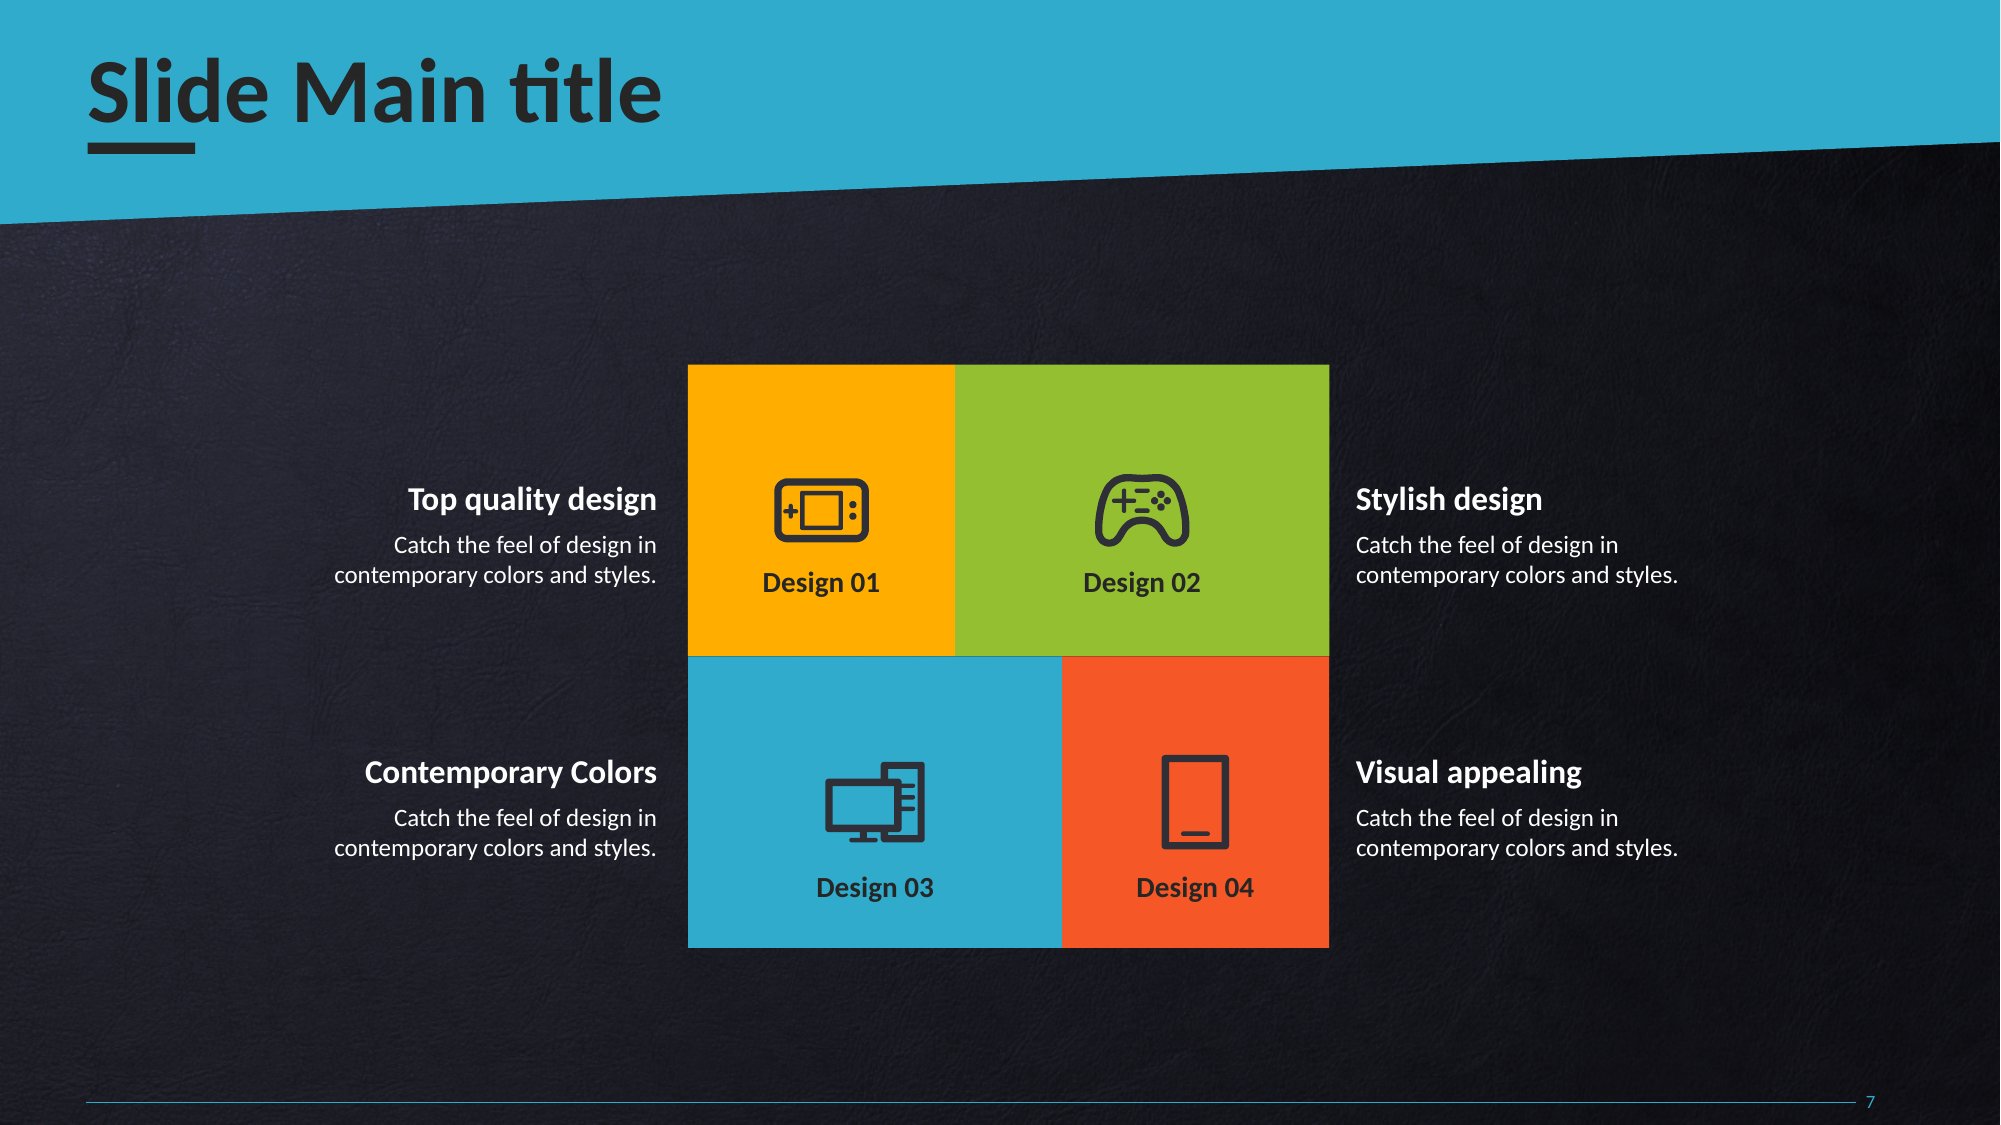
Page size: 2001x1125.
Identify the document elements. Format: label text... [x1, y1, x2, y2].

text_box [1161, 754, 1230, 850]
text_box Design 04 [1092, 872, 1299, 904]
text_box Design 01 [718, 567, 925, 599]
text_box Catch the feel of design in contemporary colors and styles. [1355, 528, 1714, 589]
text_box Catch the feel of design in contemporary colors and styles. [299, 801, 658, 862]
text_box Top quality design [310, 481, 658, 518]
text_box Visual appealing [1355, 755, 1703, 792]
text_box [1095, 474, 1190, 547]
list Slide Main title [87, 31, 1914, 143]
text_box Contemporary Colors [310, 755, 658, 792]
text_box [774, 478, 869, 543]
text_box [825, 761, 925, 843]
text_box Design 02 [1039, 567, 1246, 599]
text_box [687, 364, 954, 655]
text_box Catch the feel of design in contemporary colors and styles. [299, 528, 658, 589]
text_box Design 03 [771, 872, 979, 904]
picture [0, 143, 2000, 1125]
text_box [954, 364, 1330, 655]
text_box [1063, 655, 1330, 949]
text_box Stylish design [1355, 481, 1703, 518]
text_box Catch the feel of design in contemporary colors and styles. [1355, 801, 1714, 862]
text_box [687, 655, 1063, 949]
slide_number 7 [1865, 1089, 1914, 1115]
